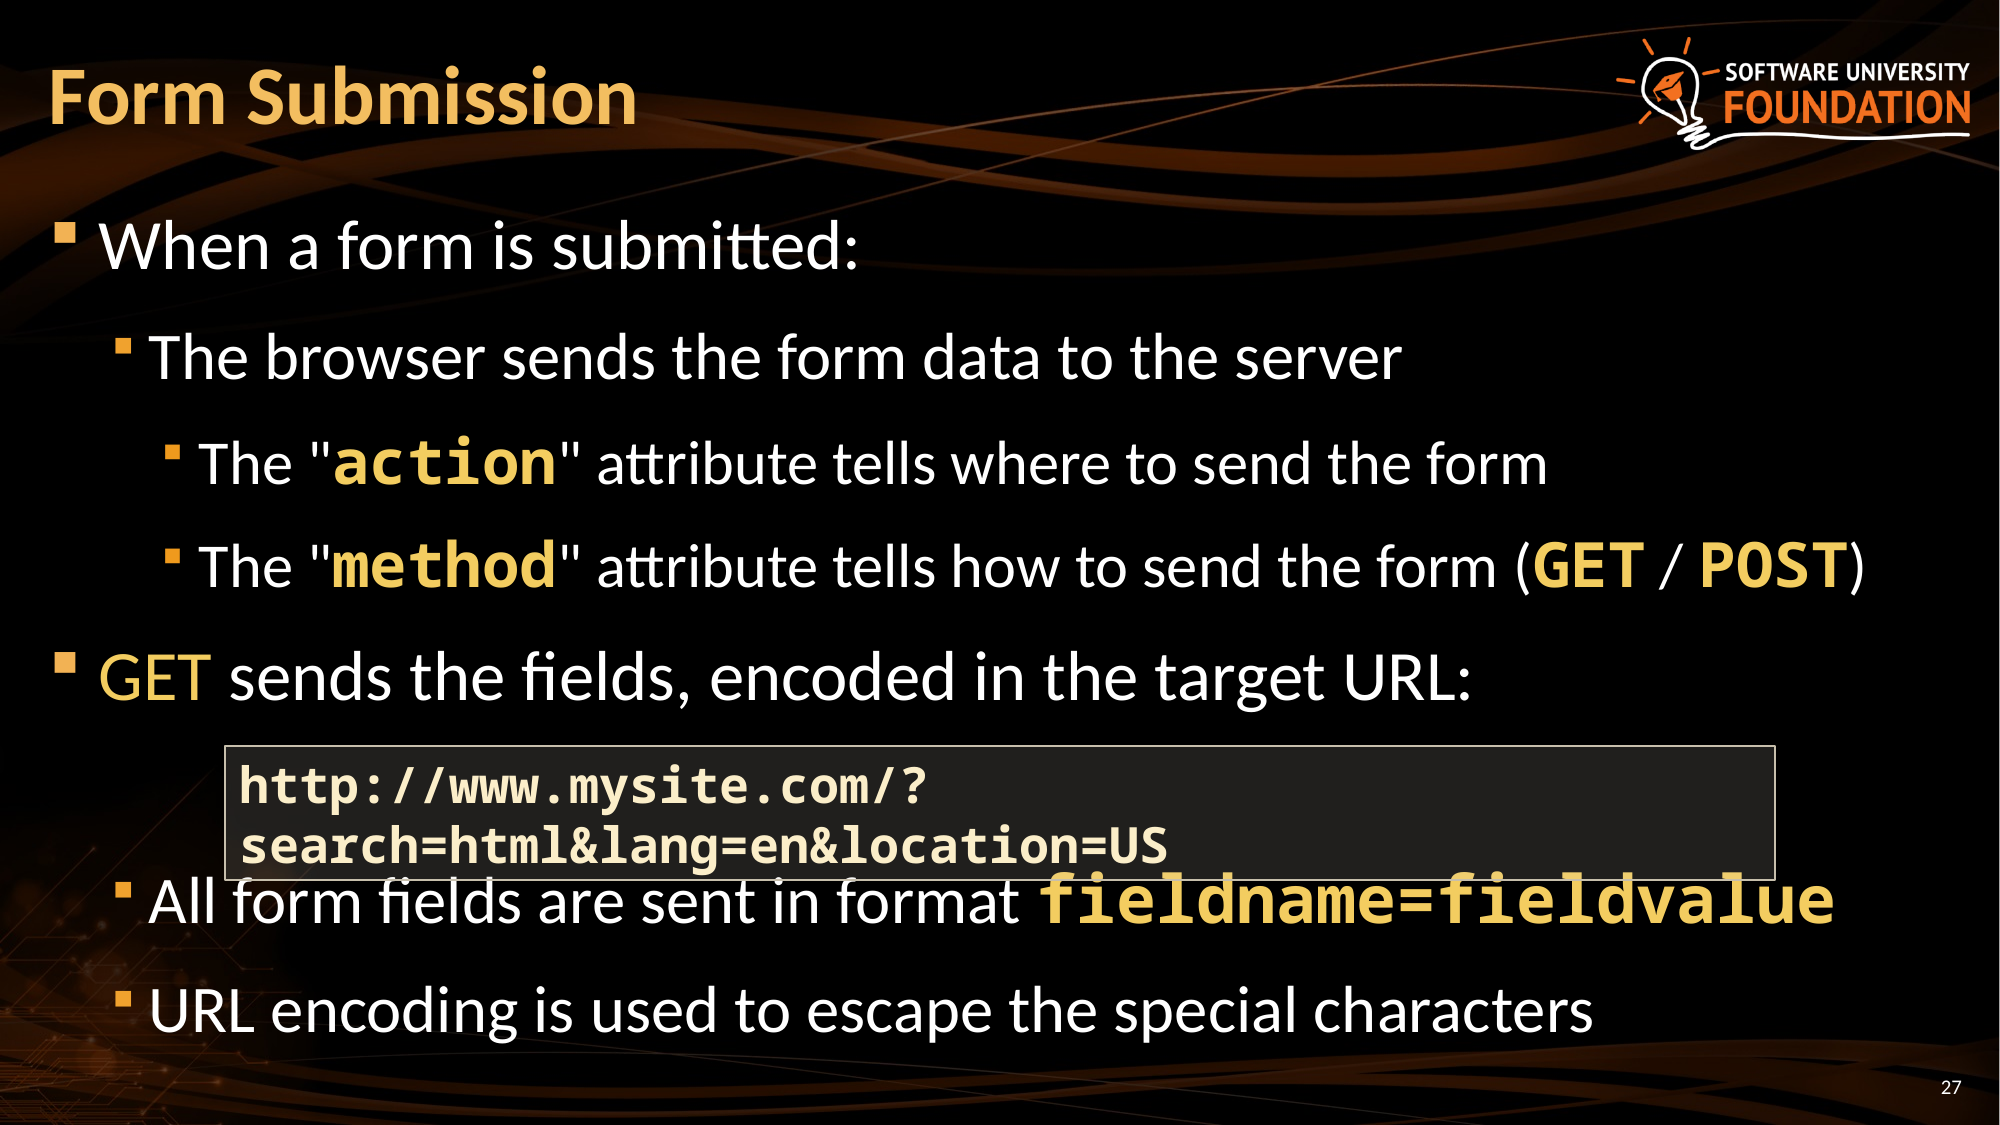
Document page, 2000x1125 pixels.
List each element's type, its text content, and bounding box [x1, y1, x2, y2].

title Form Submission [30, 6, 1602, 189]
picture [0, 0, 2000, 1125]
text_box http://www.mysite.com/?search=html&lang=en&location=US [224, 745, 1775, 881]
list When a form is submitted: The browser sends the form data to the server The "action" attribute tells where to send the form The "method" attribute tells how to send the form (GET / POST) GET sends the fields, encoded in the target URL: All form fields are sent in format fieldname=fieldvalue URL encoding is used to escape the special characters [31, 188, 1968, 1103]
